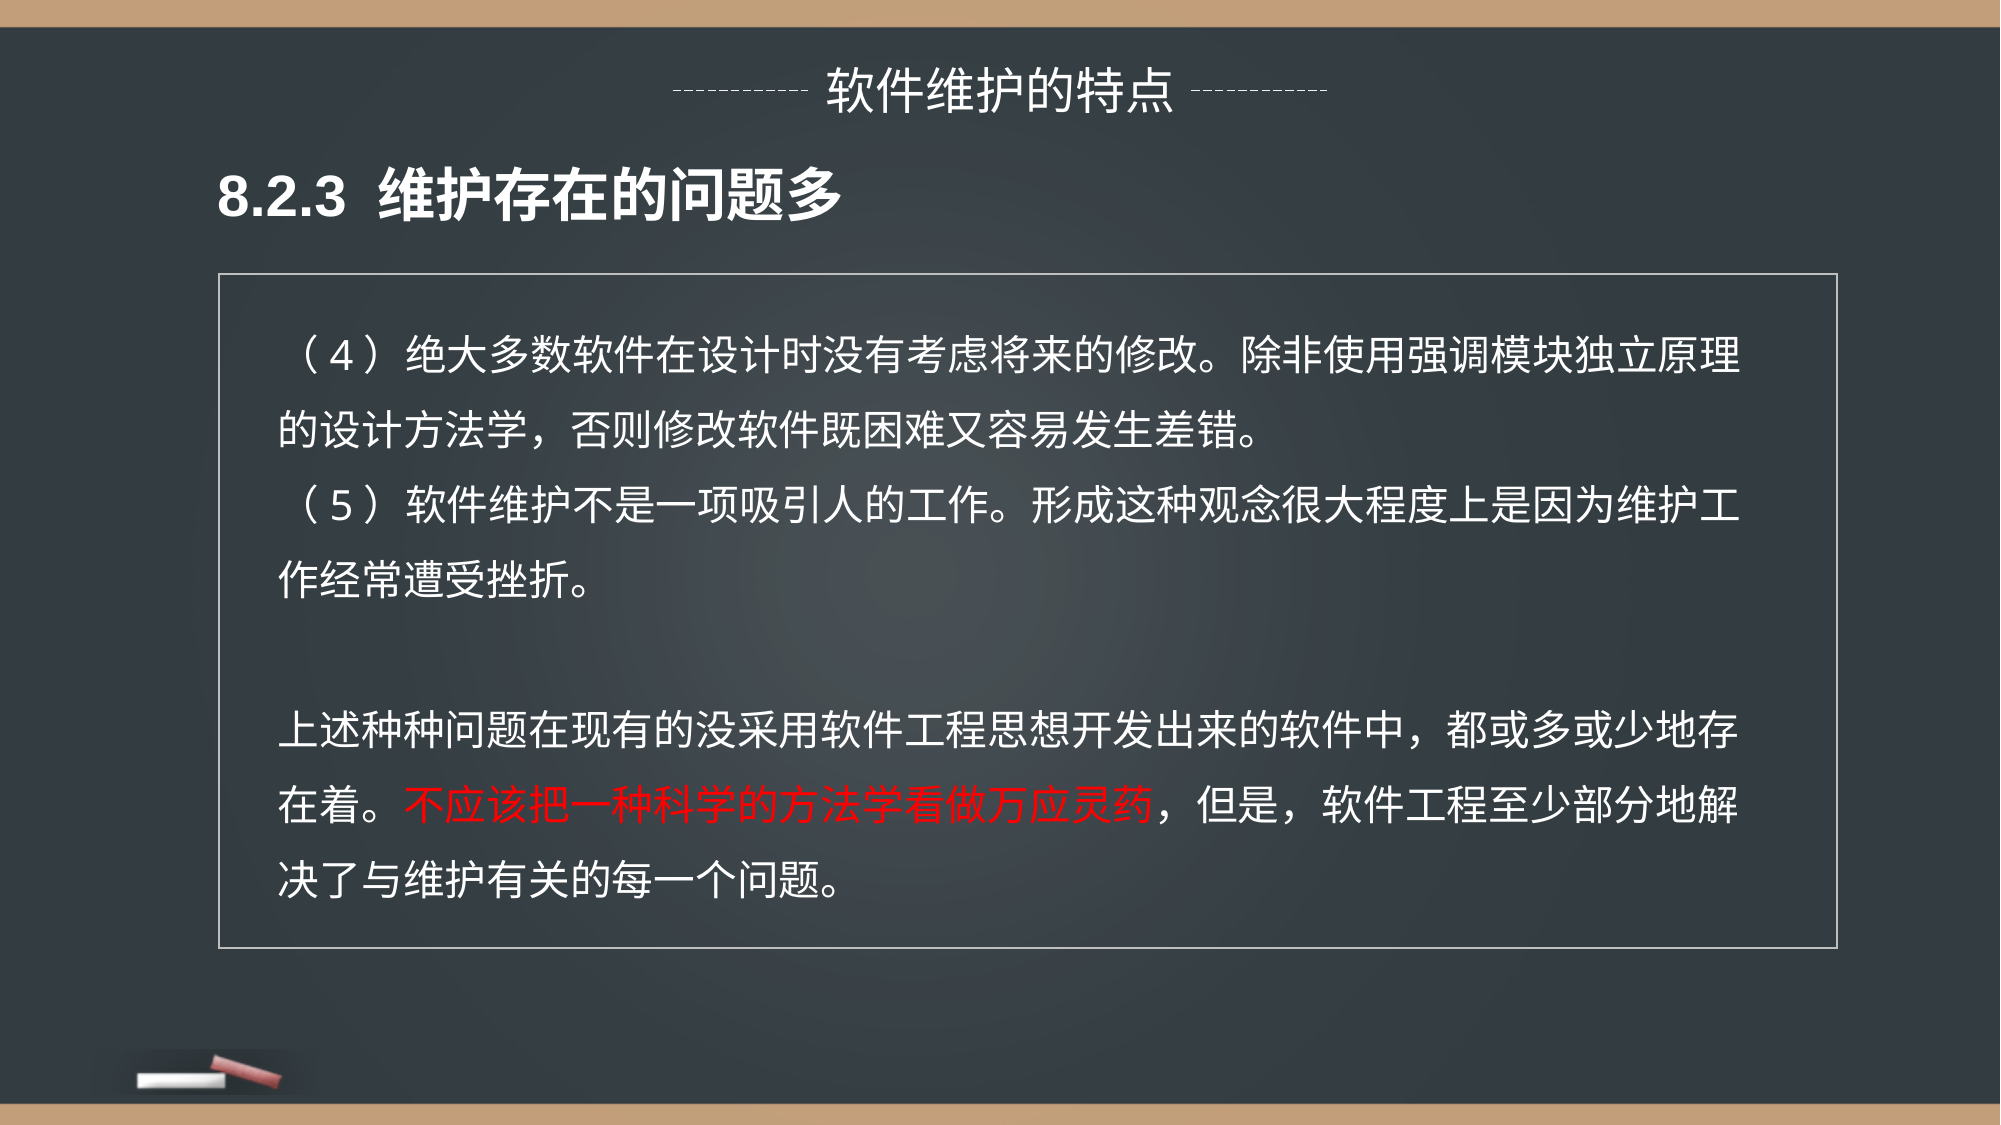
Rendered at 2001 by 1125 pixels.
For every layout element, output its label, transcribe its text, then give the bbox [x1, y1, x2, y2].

picture [0, 0, 2000, 1125]
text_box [672, 52, 1328, 129]
text_box （4）绝大多数软件在设计时没有考虑将来的修改。除非使用强调模块独立原理的设计方法学，否则修改软件既困难又容易发生差错。 （5）软件维护不是一项吸引人的工作。形成这种观念很大程度上是因为维护工作经常遭受挫折。 上述种种问题在现有的没采用软件工程思想开发出来的软件中，都或多或少地存在着。不应该把一种科学的方法学看做万应灵药，但是，软件工程至少部分地解决了与维护有关的每一个问题。 [263, 296, 1762, 912]
text_box 8.2.3 维护存在的问题多 [202, 150, 1475, 236]
text_box [218, 273, 1838, 949]
